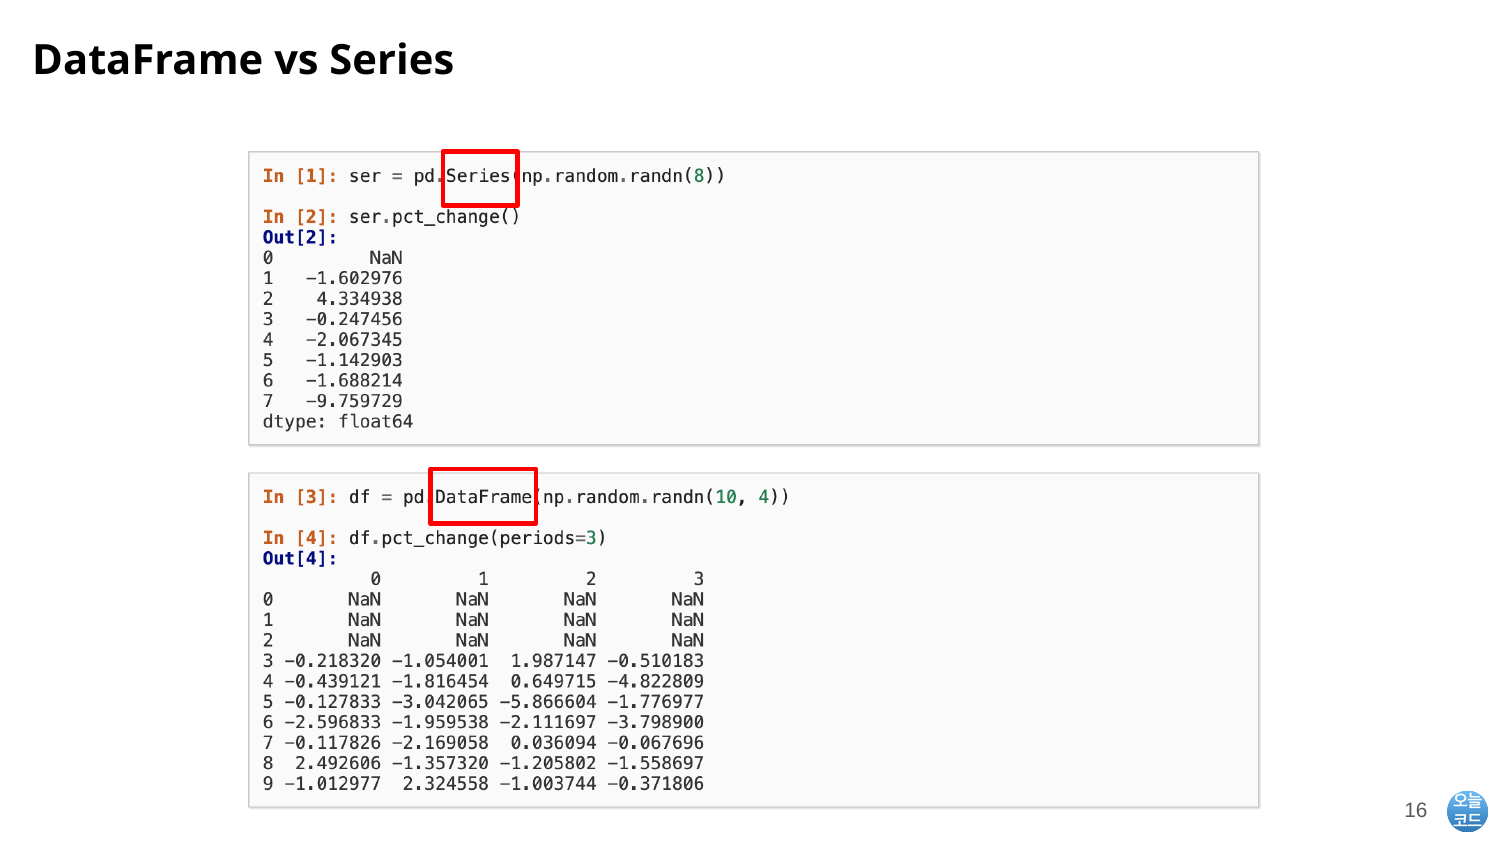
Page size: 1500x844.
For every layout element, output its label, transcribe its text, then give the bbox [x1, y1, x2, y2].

picture [238, 133, 1269, 815]
picture [1436, 778, 1500, 844]
slide_number ‹#› [1352, 777, 1443, 843]
title DataFrame vs Series [17, 11, 1483, 106]
